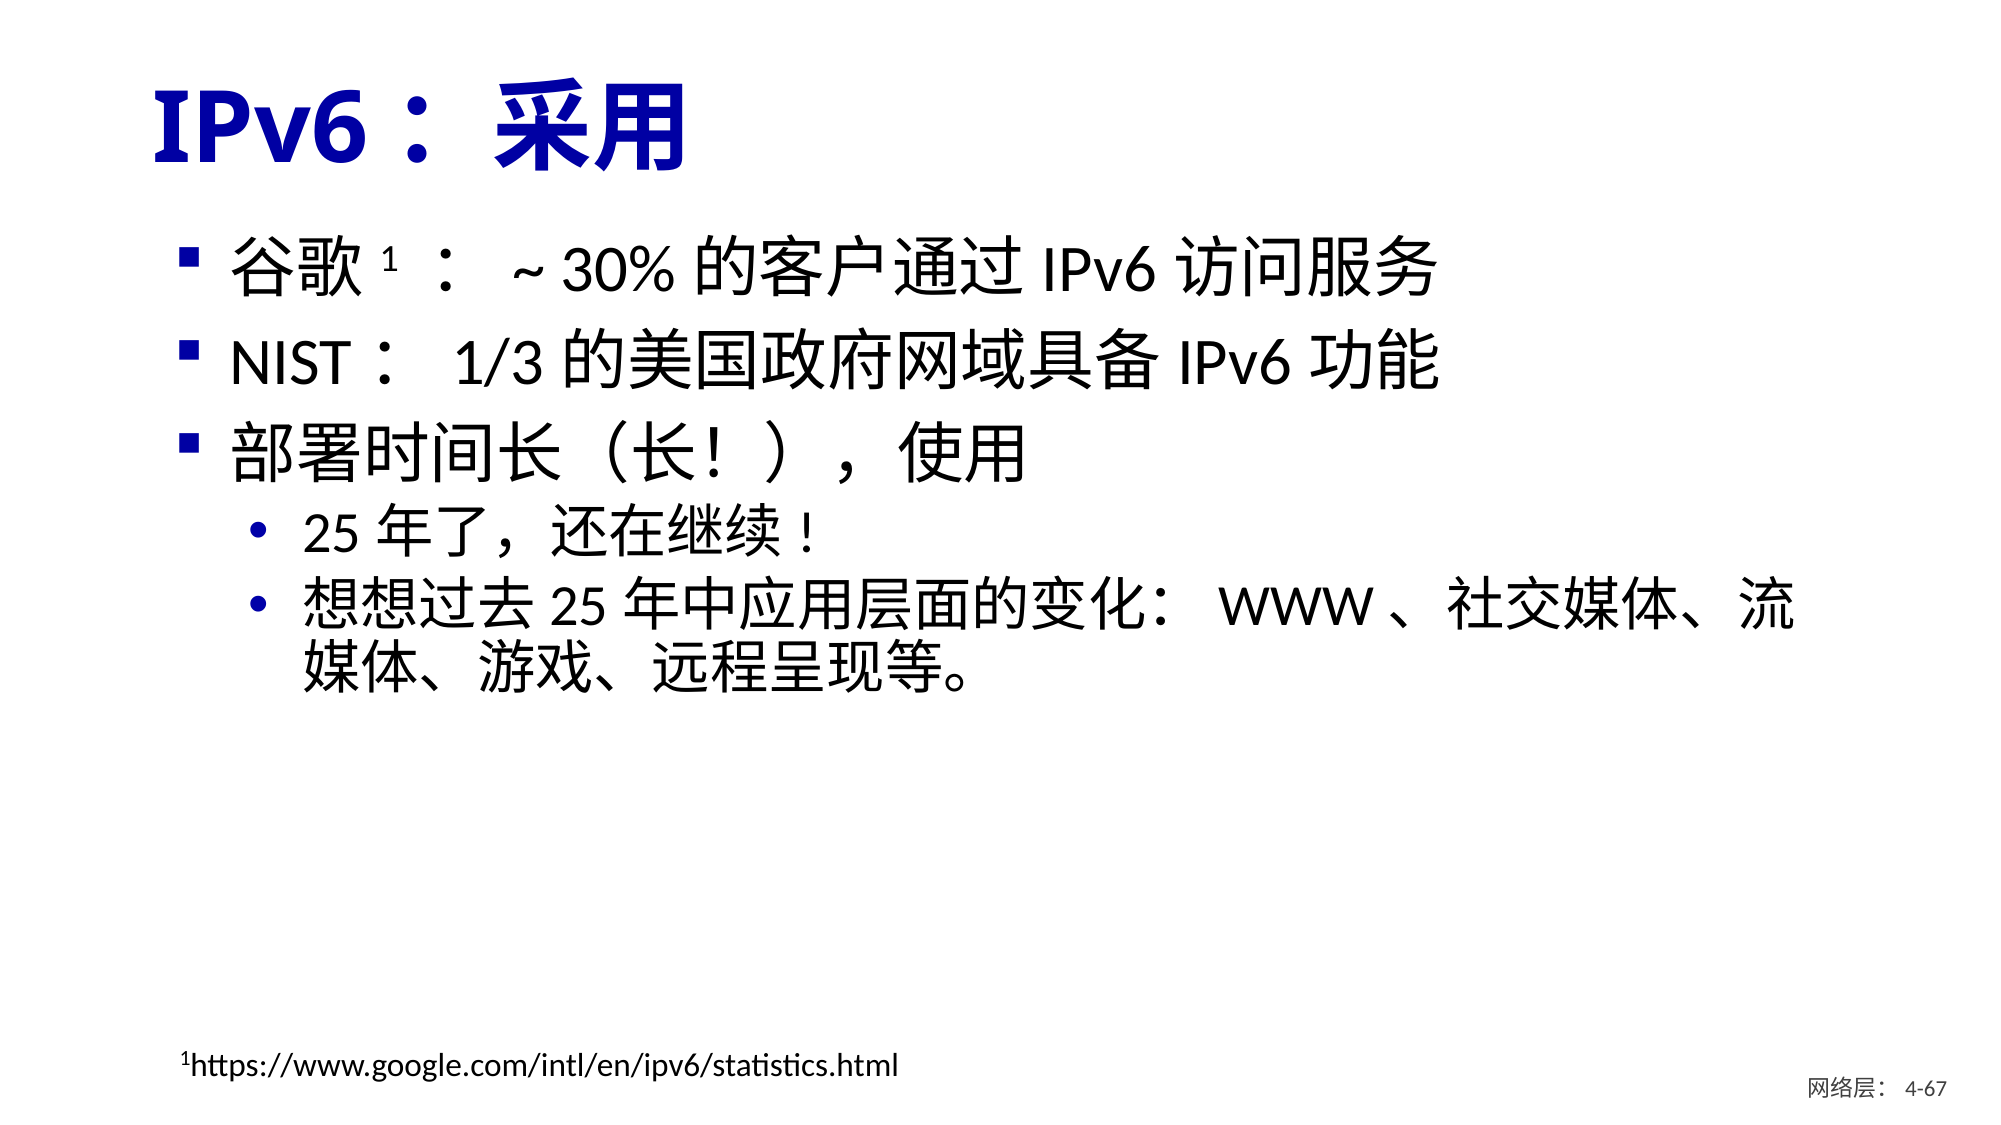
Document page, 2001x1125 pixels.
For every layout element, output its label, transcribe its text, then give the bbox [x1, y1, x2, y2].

list 谷歌1 ：~ 30%的客户通过IPv6访问服务 NIST：1/3的美国政府网域具备IPv6功能 部署时间长（长！），使用 25年了，还在继续! 想想过去25年中应用层面的变化：WWW、社交媒体、流媒体、游戏、远程呈现等。 [137, 226, 1863, 992]
text_box 1https://www.google.com/intl/en/ipv6/statistics.html [164, 1031, 916, 1092]
title IPv6：采用 [137, 56, 1863, 204]
slide_number 网络层：4- 66 [1512, 1056, 1963, 1117]
